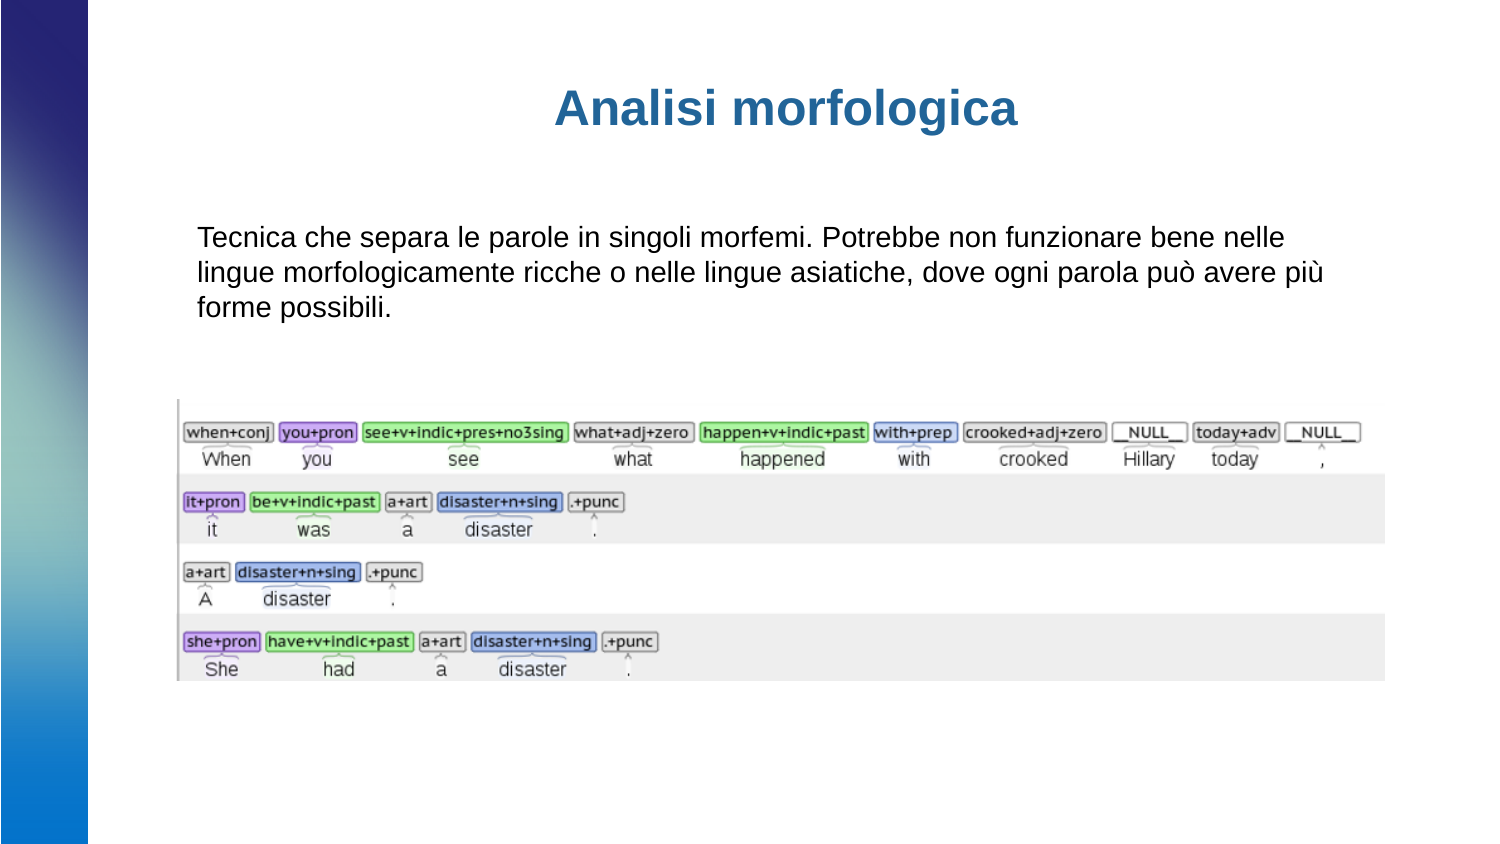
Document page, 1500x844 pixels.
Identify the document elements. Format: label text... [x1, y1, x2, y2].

title Analisi morfologica [195, 51, 1376, 162]
text_box Tecnica che separa le parole in singoli morfemi. Potrebbe non funzionare bene nelle lingue morfologicamente ricche o nelle lingue asiatiche, dove ogni parola può avere più forme possibili. [182, 210, 1385, 331]
picture [1, 0, 89, 844]
picture [176, 399, 1385, 681]
